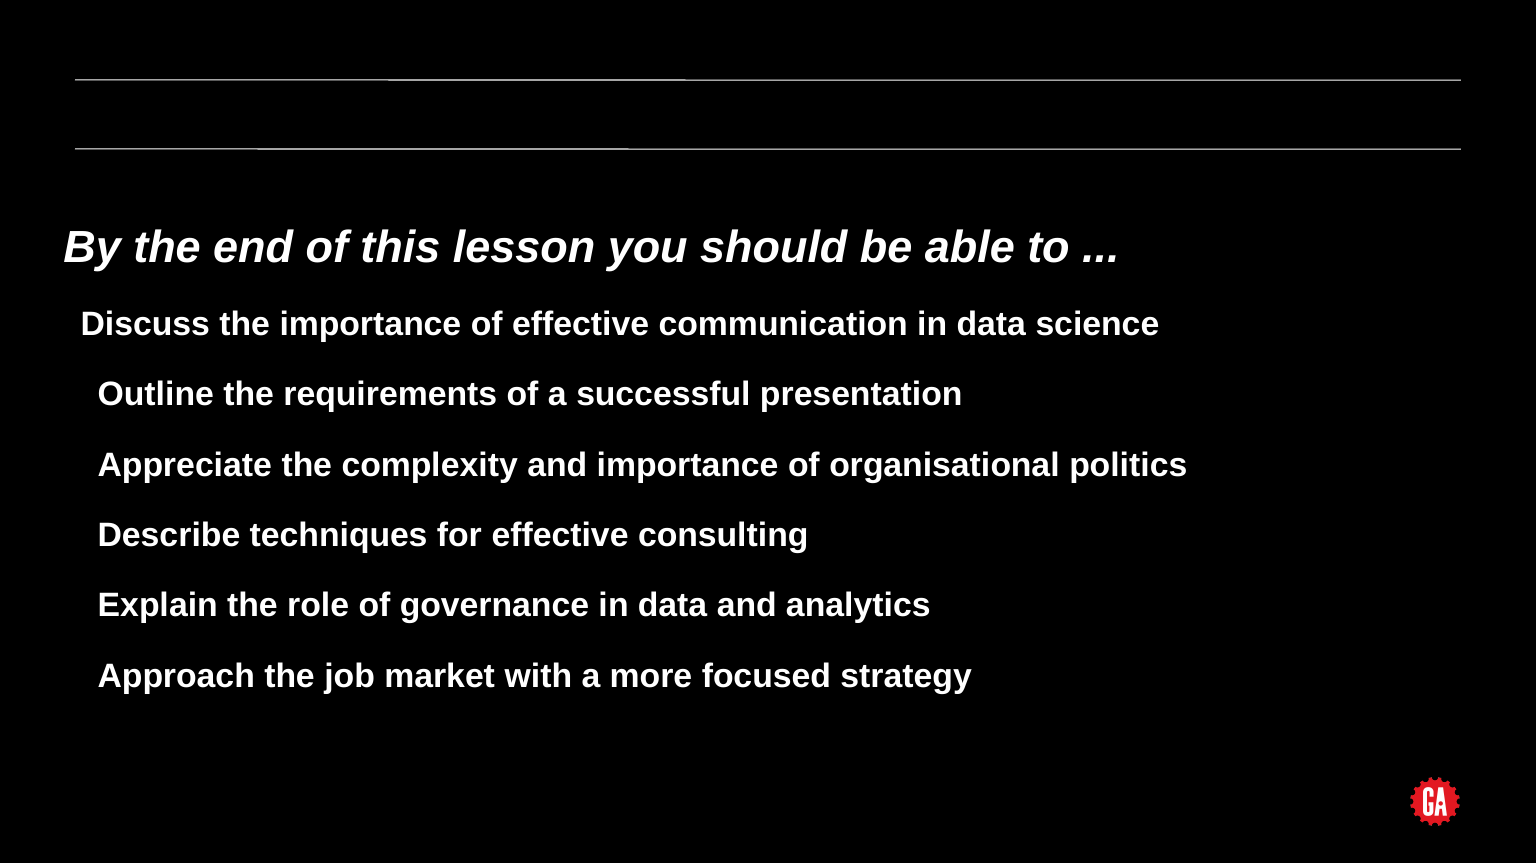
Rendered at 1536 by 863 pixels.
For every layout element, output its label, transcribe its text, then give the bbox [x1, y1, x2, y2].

picture [1408, 774, 1462, 829]
list By the end of this lesson you should be able to ... Discuss the importance of effective communication in data science Outline the requirements of a successful presentation Appreciate the complexity and importance of organisational politics Describe techniques for effective consulting Explain the role of governance in data and analytics Approach the job market with a more focused strategy [54, 208, 1458, 700]
